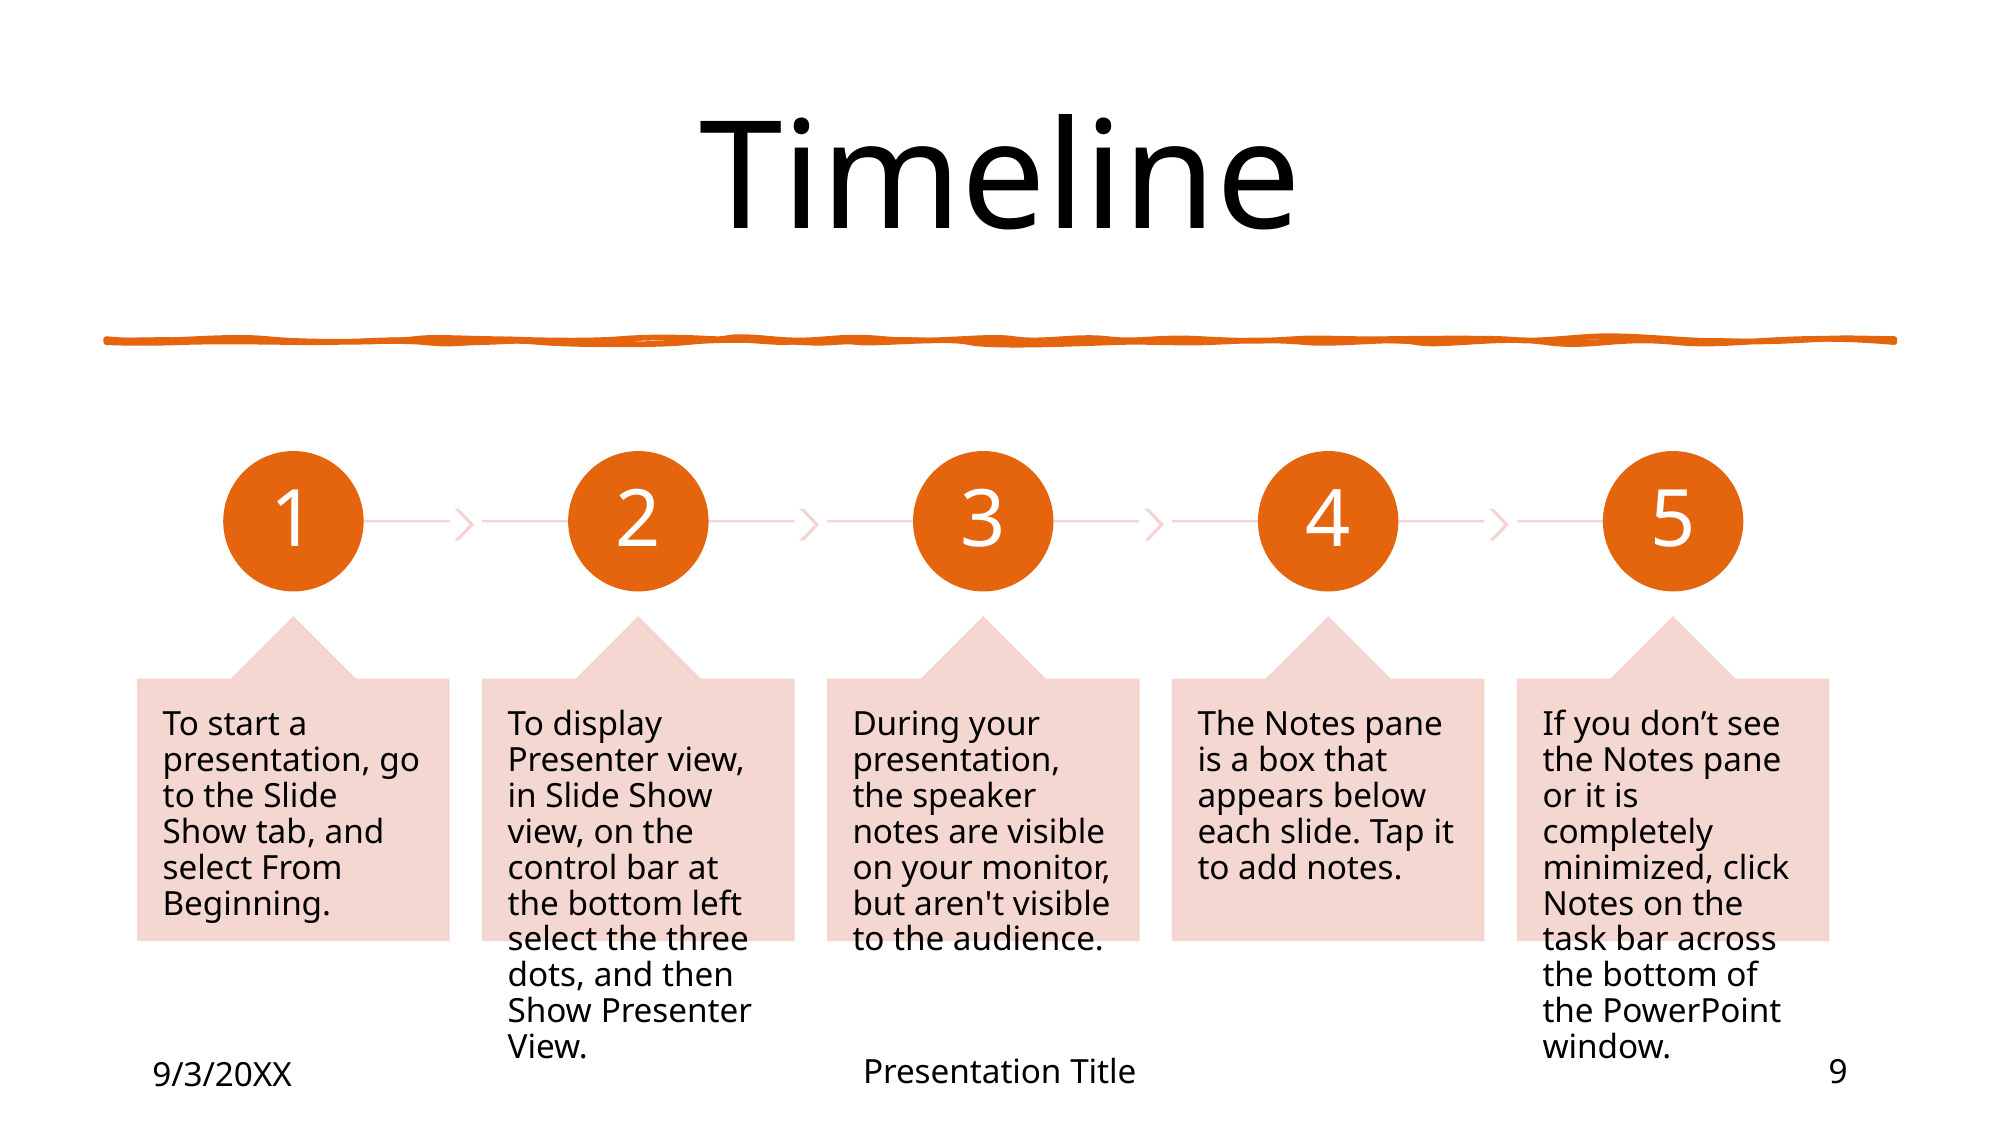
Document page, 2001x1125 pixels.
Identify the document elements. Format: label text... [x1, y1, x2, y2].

title Timeline [137, 59, 1863, 278]
slide_number 9 [1412, 1042, 1863, 1103]
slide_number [137, 1042, 588, 1103]
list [137, 378, 1863, 1015]
footer Presentation Title [662, 1042, 1338, 1103]
